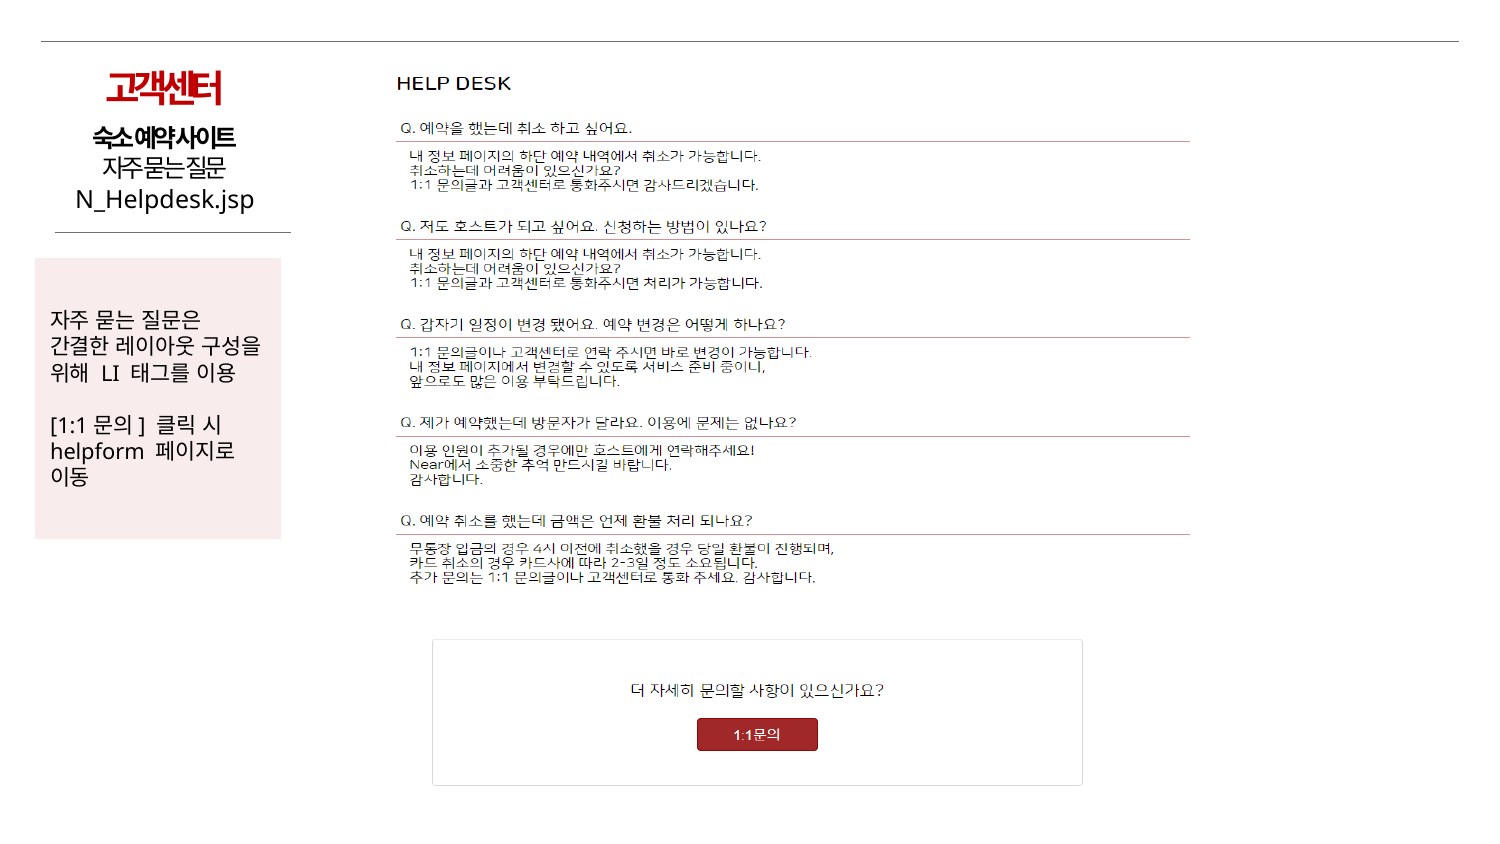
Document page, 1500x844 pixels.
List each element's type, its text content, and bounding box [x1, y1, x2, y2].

text_box N_Helpdesk.jsp [35, 175, 296, 221]
text_box 자주 묻는 질문은 간결한 레이아웃 구성을 위해 LI 태그를 이용 [1:1문의] 클릭 시 helpform 페이지로 이동 [33, 256, 283, 541]
text_box 고객센터 [40, 62, 290, 118]
picture [363, 58, 1255, 598]
picture [421, 620, 1102, 811]
text_box 숙소 예약 사이트 자주 묻는 질문 [23, 115, 307, 190]
